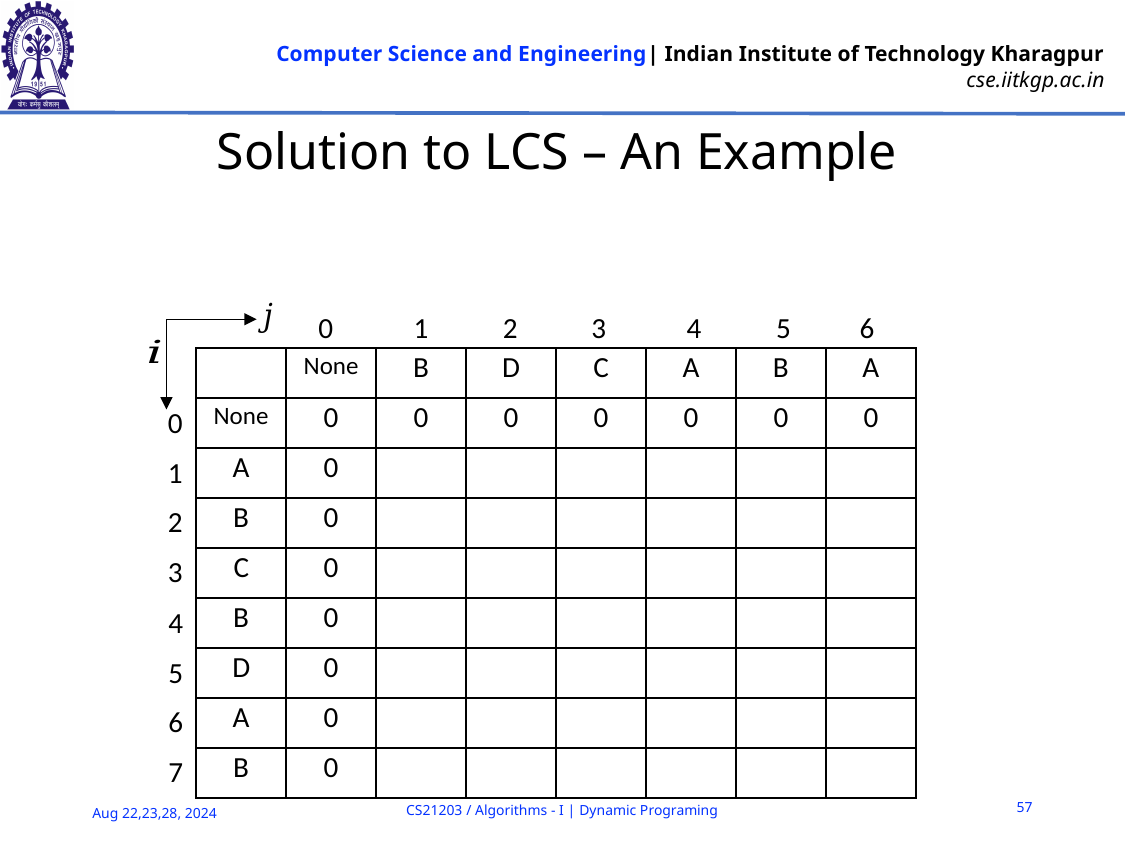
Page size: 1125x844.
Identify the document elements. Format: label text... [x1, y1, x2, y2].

table_cell [377, 649, 465, 697]
slide_number 57 [992, 785, 1048, 831]
table_cell [557, 549, 645, 597]
text_box 3 [153, 546, 198, 596]
table_cell [737, 649, 825, 697]
table_cell 0 [827, 399, 915, 447]
table_cell B [198, 599, 285, 647]
table_cell [737, 749, 825, 797]
title Solution to LCS – An Example [35, 78, 1078, 221]
table_cell A [198, 449, 285, 497]
table_cell 0 [287, 399, 375, 447]
table_cell [557, 449, 645, 497]
table_cell [557, 499, 645, 547]
table_cell [377, 449, 465, 497]
table_header B [377, 349, 465, 397]
table_cell [557, 649, 645, 697]
text_box 0 [153, 410, 198, 446]
table_cell [647, 599, 735, 647]
table_cell 0 [467, 399, 555, 447]
table_header B [737, 349, 825, 397]
table_cell A [198, 699, 285, 747]
text_box 1 [153, 446, 198, 495]
table_header D [467, 349, 555, 397]
table_cell [557, 749, 645, 797]
table_cell 0 [377, 399, 465, 447]
table_cell [827, 499, 915, 547]
table_cell 0 [287, 449, 375, 497]
text_box 6 [153, 695, 198, 746]
text_box 0 [303, 302, 348, 352]
table_cell 0 [287, 749, 375, 797]
table_cell [827, 699, 915, 747]
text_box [146, 298, 274, 410]
table_cell [827, 549, 915, 597]
table_cell [827, 449, 915, 497]
table_cell None [198, 399, 285, 447]
table_cell C [198, 549, 285, 597]
text_box 7 [153, 746, 198, 796]
table_cell [467, 699, 555, 747]
table_cell 0 [287, 499, 375, 547]
table_cell [377, 499, 465, 547]
text_box 3 [576, 302, 622, 352]
table_header None [287, 349, 375, 397]
text_box 5 [761, 302, 806, 352]
table_cell [827, 599, 915, 647]
table_cell [467, 499, 555, 547]
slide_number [77, 798, 274, 844]
table_cell [647, 749, 735, 797]
table_cell D [198, 649, 285, 697]
table_cell [557, 599, 645, 647]
table_cell [467, 649, 555, 697]
table_header [274, 349, 285, 397]
table_header A [647, 349, 735, 397]
table_cell [467, 549, 555, 597]
table_cell [647, 449, 735, 497]
table_cell [737, 549, 825, 597]
footer CS21203 / Algorithms - I | Dynamic Programing [185, 787, 940, 833]
table_cell [377, 549, 465, 597]
table_cell [647, 499, 735, 547]
table_cell [467, 449, 555, 497]
table_cell [647, 549, 735, 597]
table_cell [377, 699, 465, 747]
table_cell [557, 699, 645, 747]
text_box 4 [671, 302, 717, 352]
table_cell 0 [557, 399, 645, 447]
table_cell [737, 699, 825, 747]
table_cell B [197, 749, 285, 797]
table_header C [557, 349, 645, 397]
table_cell 0 [287, 599, 375, 647]
text_box 4 [153, 596, 198, 647]
table_cell [827, 649, 915, 697]
table_cell [737, 449, 825, 497]
text_box 2 [488, 302, 533, 352]
table_cell 0 [737, 399, 825, 447]
text_box 5 [153, 647, 198, 695]
table_cell 0 [287, 649, 375, 697]
table_cell [377, 749, 465, 797]
picture [1, 1, 74, 110]
table_header A [827, 349, 915, 397]
text_box 1 [398, 302, 444, 352]
table_cell [827, 749, 915, 797]
text_box 2 [153, 495, 198, 546]
table_cell [647, 649, 735, 697]
table_cell [467, 599, 555, 647]
table_cell 0 [287, 549, 375, 597]
table_cell 0 [287, 699, 375, 747]
text_box 6 [844, 302, 890, 352]
table_cell [647, 699, 735, 747]
table_cell [377, 599, 465, 647]
table_cell [737, 499, 825, 547]
table_cell [737, 599, 825, 647]
table_cell B [198, 499, 285, 547]
table_cell [467, 749, 555, 797]
table_cell 0 [647, 399, 735, 447]
